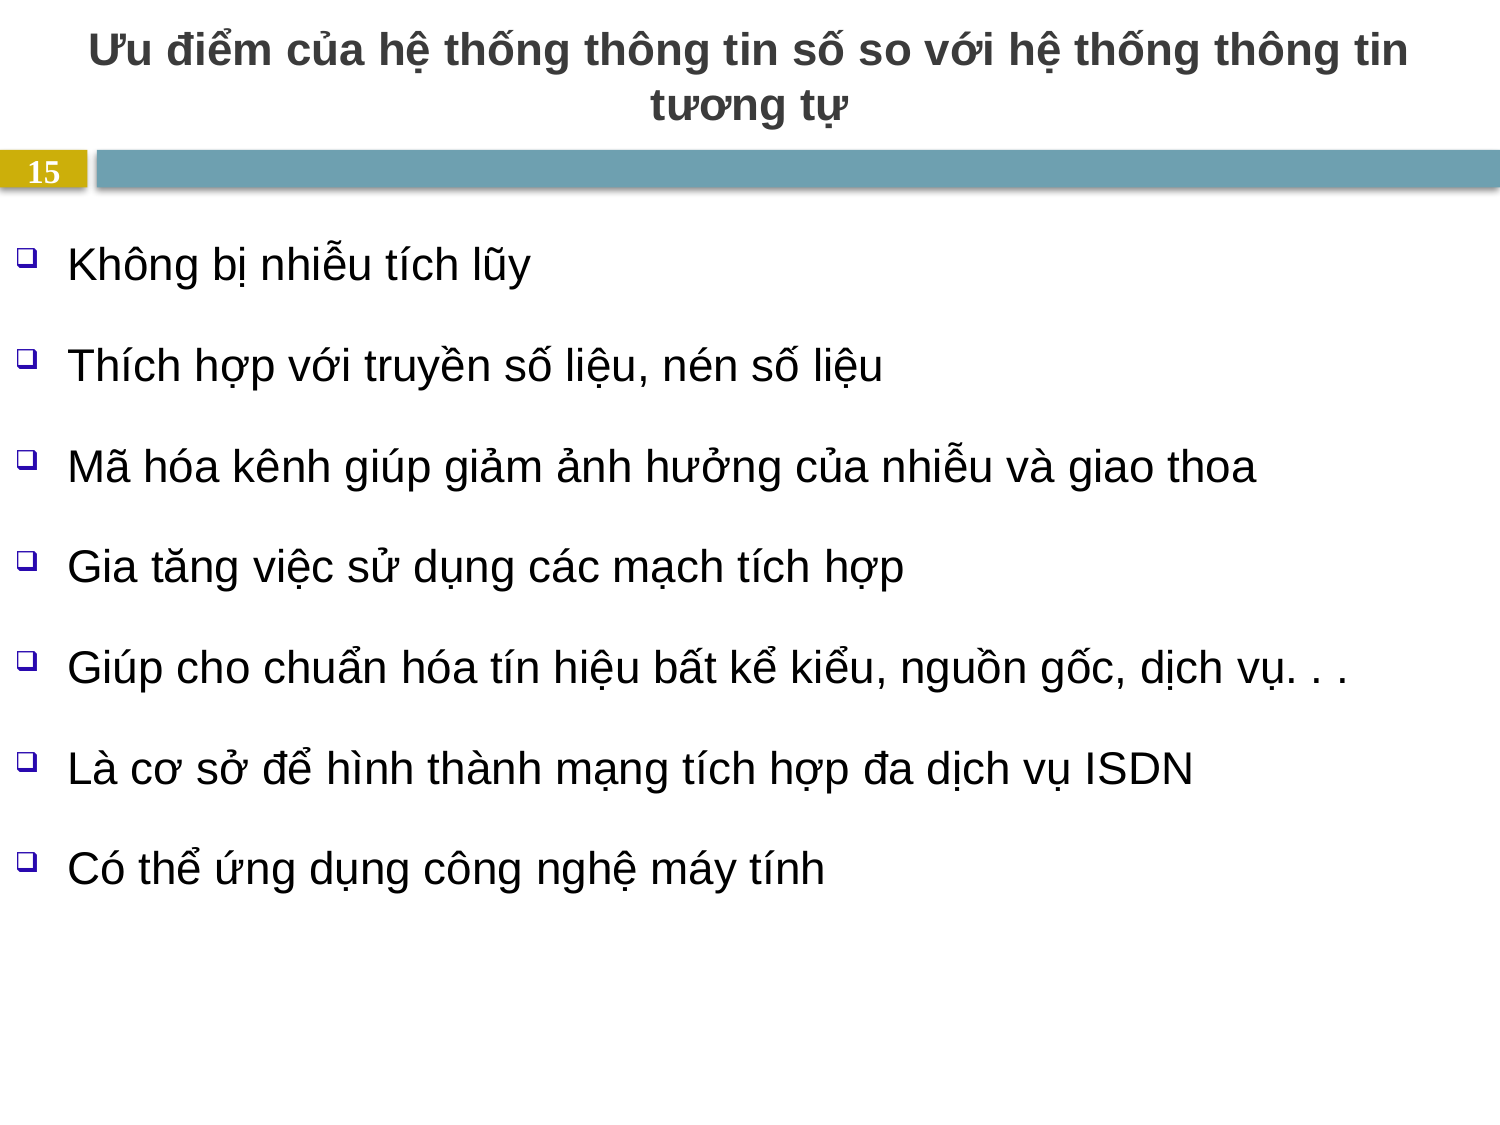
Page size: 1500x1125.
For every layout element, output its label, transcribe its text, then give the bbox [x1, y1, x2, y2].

slide_number 15 [0, 149, 88, 191]
list Không bị nhiễu tích lũy Thích hợp với truyền số liệu, nén số liệu Mã hóa kênh giúp giảm ảnh hưởng của nhiễu và giao thoa Gia tăng việc sử dụng các mạch tích hợp Giúp cho chuẩn hóa tín hiệu bất kể kiểu, nguồn gốc, dịch vụ. . . Là cơ sở để hình thành mạng tích hợp đa dịch vụ ISDN Có thể ứng dụng công nghệ máy tính [0, 200, 1488, 1038]
title Ưu điểm của hệ thống thông tin số so với hệ thống thông tin tương tự [0, 12, 1500, 138]
